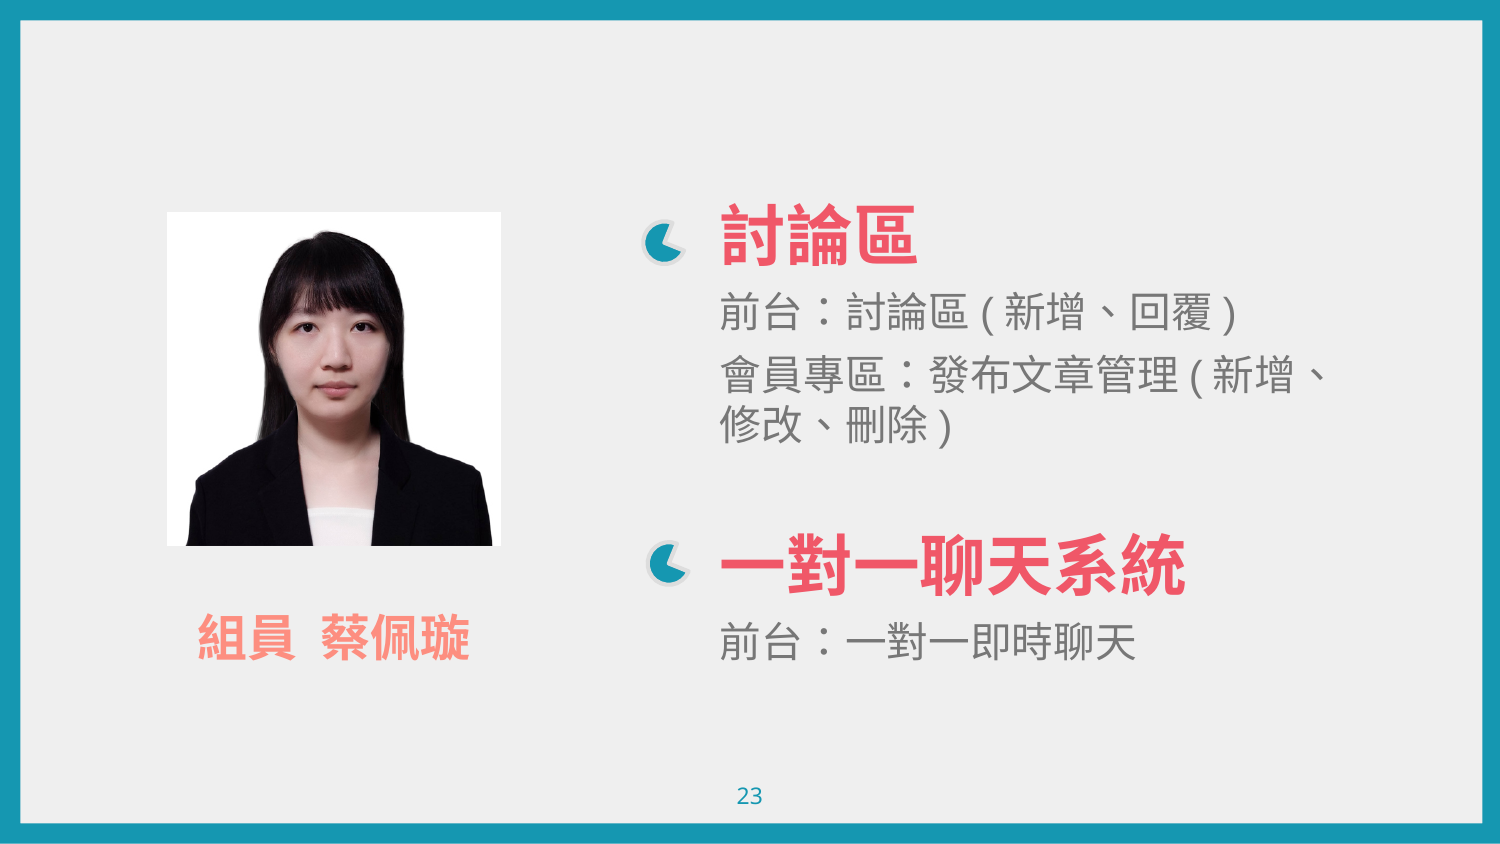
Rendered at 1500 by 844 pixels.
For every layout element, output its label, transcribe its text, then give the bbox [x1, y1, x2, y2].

slide_number 23 [705, 766, 795, 832]
text_box [641, 219, 687, 266]
text_box 組員 蔡佩璇 [158, 573, 510, 699]
text_box [645, 540, 691, 587]
text_box 討論區 前台：討論區(新增、回覆) 會員專區：發布文章管理(新增、修改、刪除) 一對一聊天系統 前台：一對一即時聊天 [705, 185, 1363, 674]
picture [167, 211, 502, 546]
